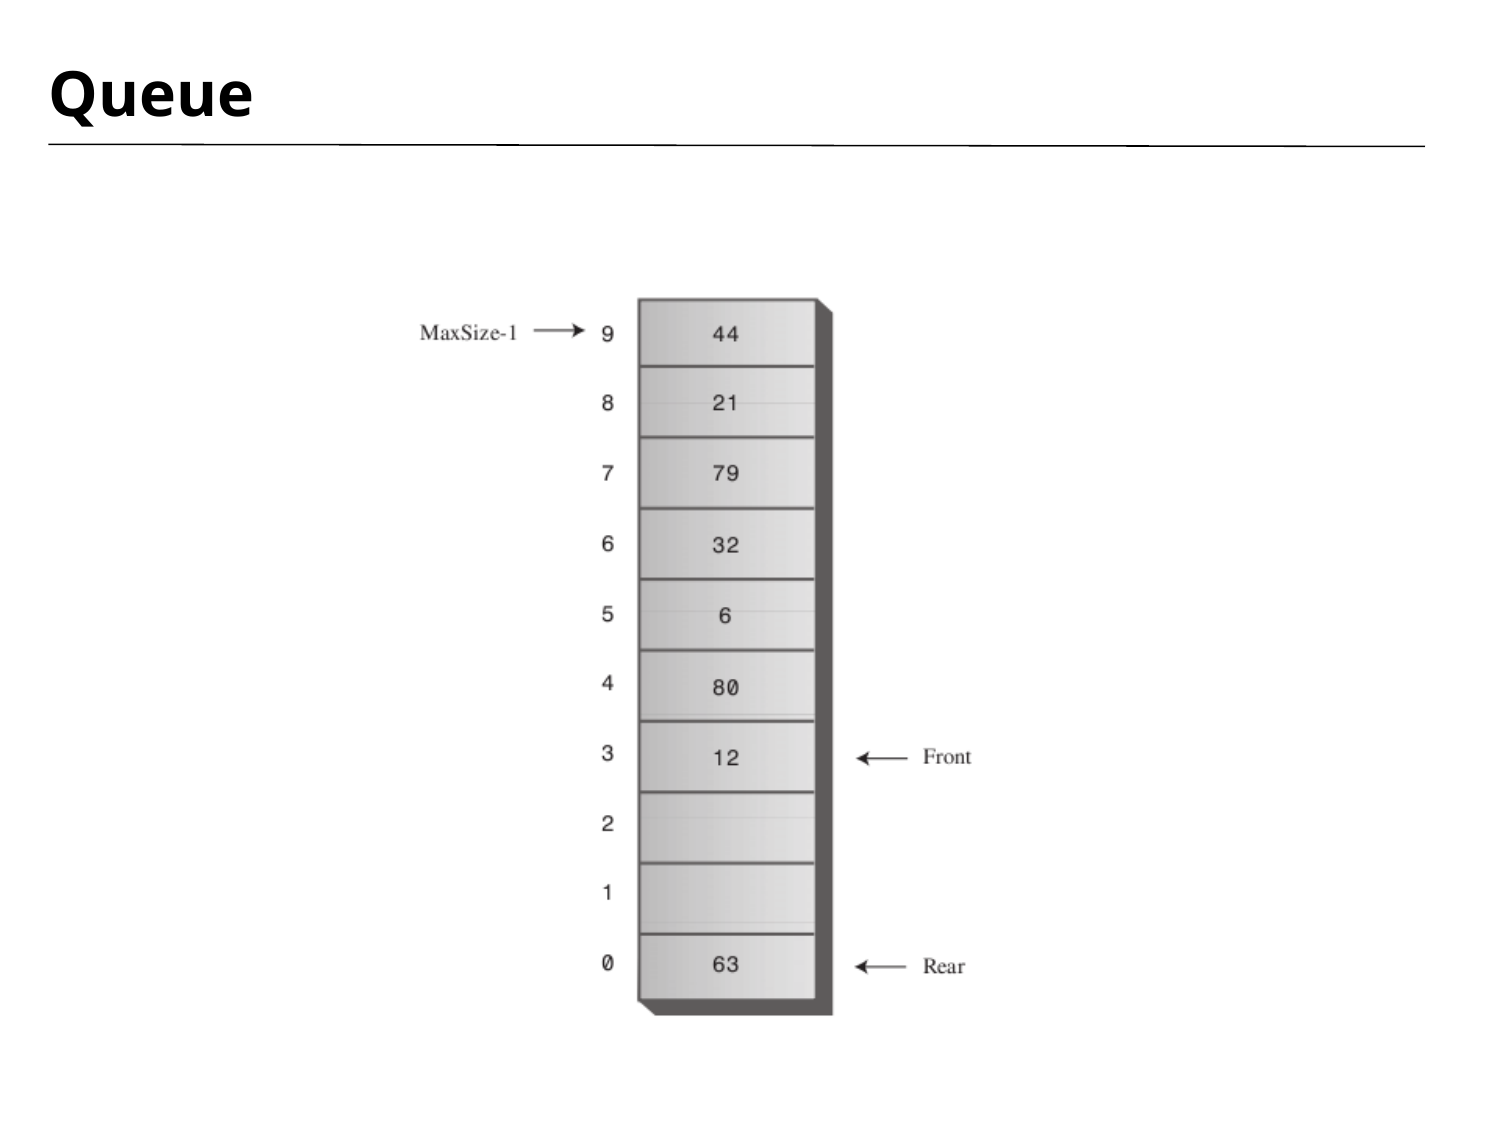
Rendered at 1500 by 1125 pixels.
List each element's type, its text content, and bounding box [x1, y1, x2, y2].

picture [341, 276, 1076, 1034]
title Queue [33, 32, 1384, 145]
